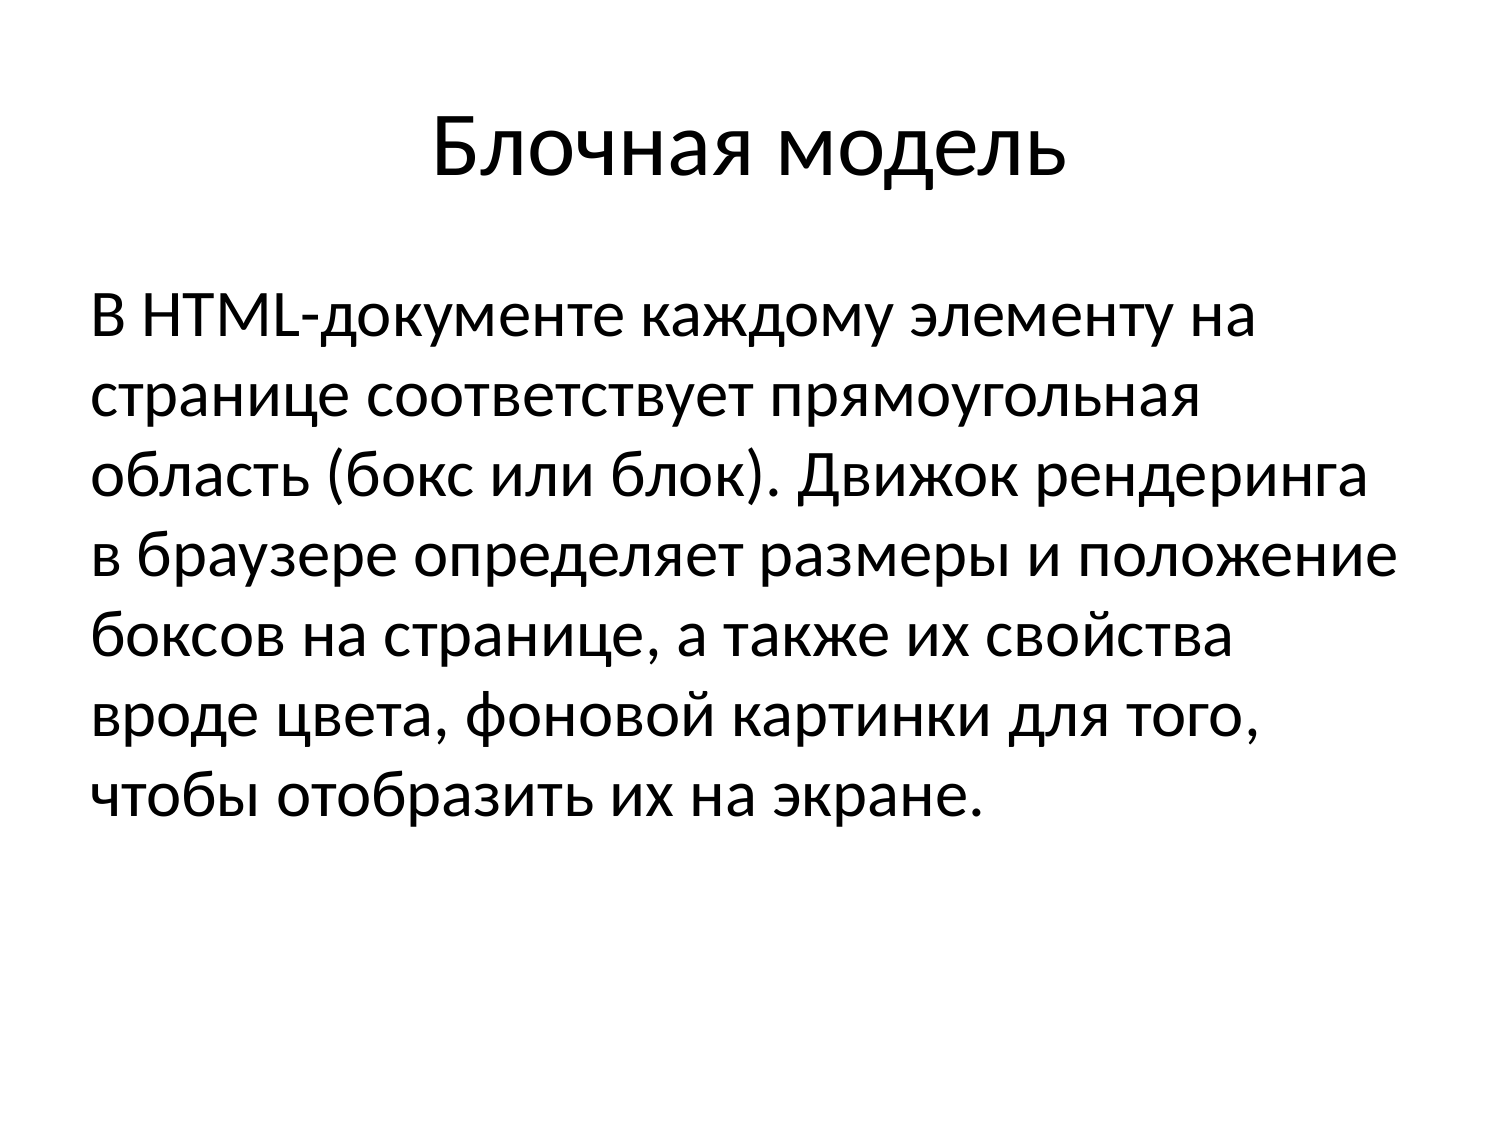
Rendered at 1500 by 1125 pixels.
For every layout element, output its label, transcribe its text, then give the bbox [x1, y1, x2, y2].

title Блочная модель [75, 45, 1425, 233]
list В HTML-документе каждому элементу на странице соответствует прямоугольная область (бокс или блок). Движок рендеринга в браузере определяет размеры и положение боксов на странице, а также их свойства вроде цвета, фоновой картинки для того, чтобы отобразить их на экране. [75, 262, 1425, 1005]
